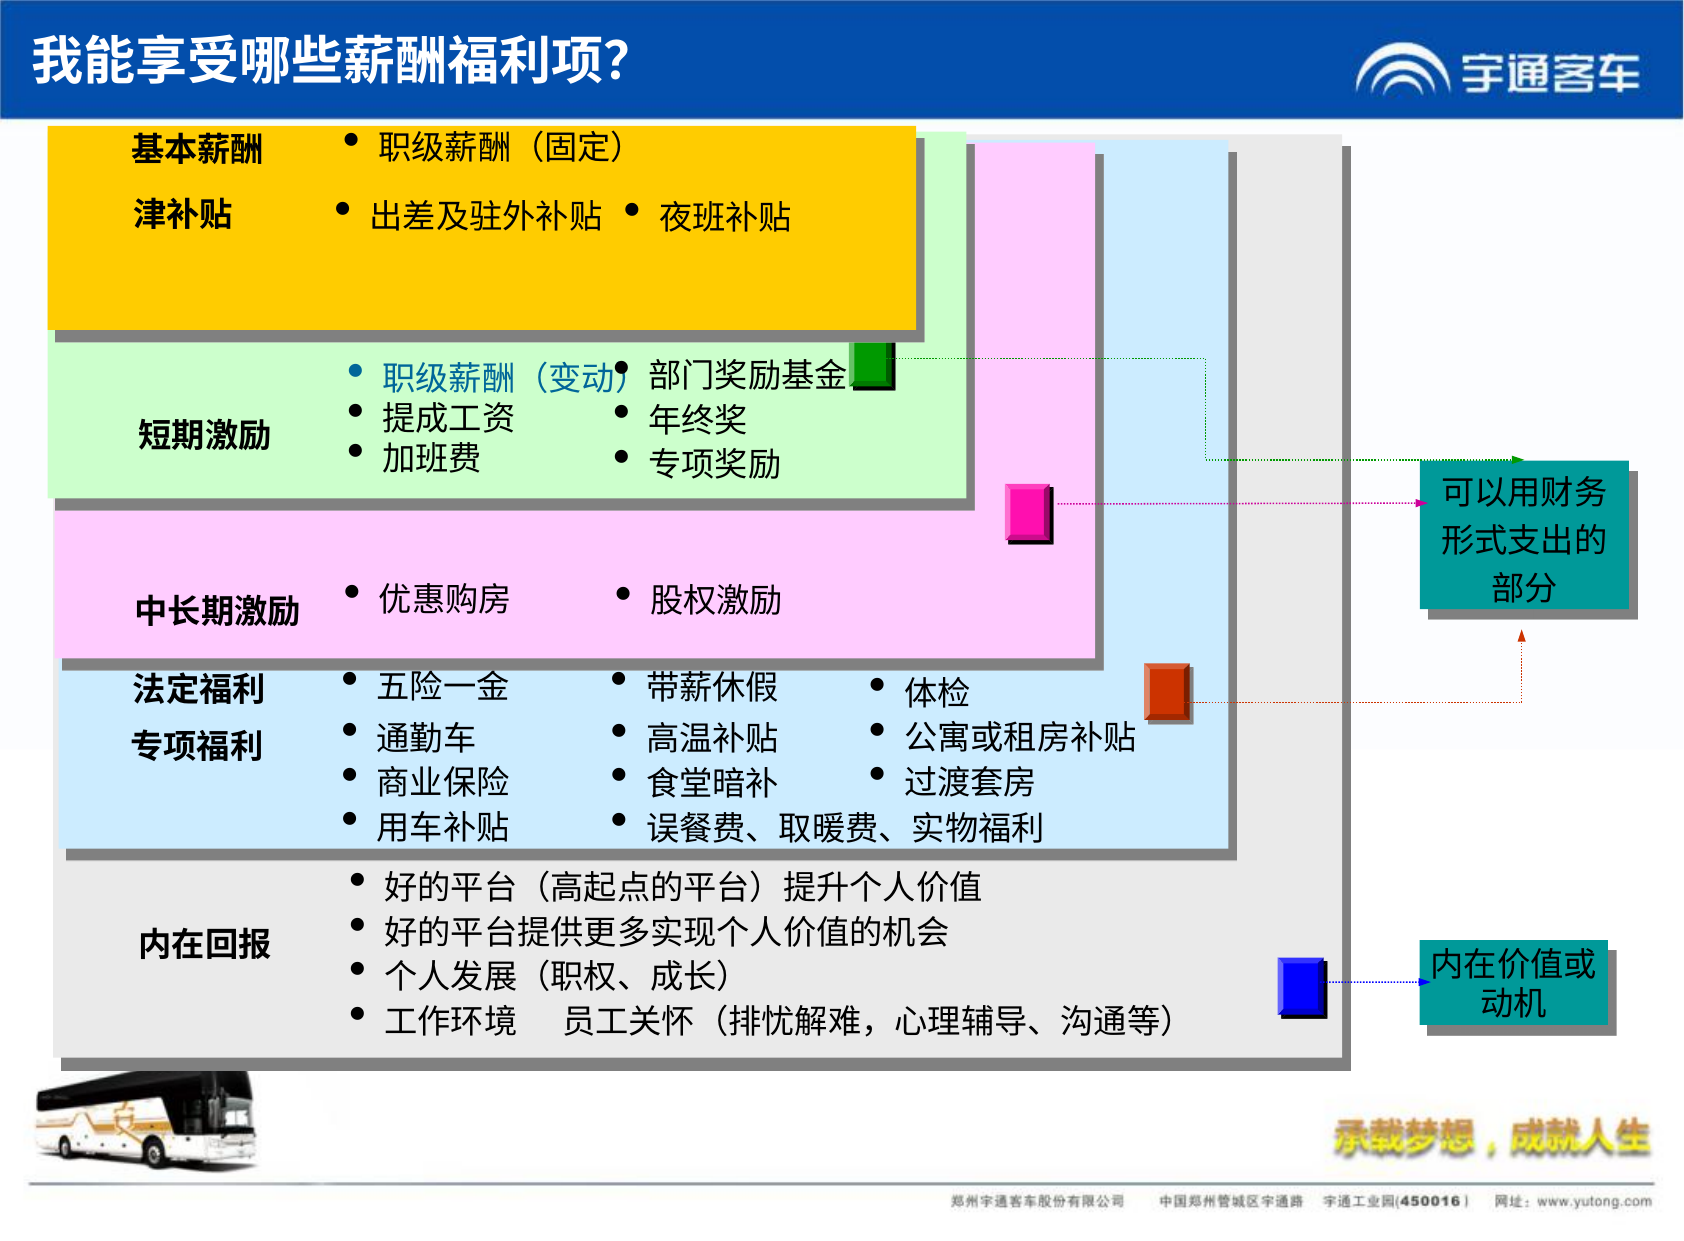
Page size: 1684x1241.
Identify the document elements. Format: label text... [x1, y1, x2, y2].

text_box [47, 339, 843, 499]
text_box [979, 139, 1239, 328]
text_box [54, 507, 843, 659]
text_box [848, 330, 1630, 721]
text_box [52, 667, 1609, 1059]
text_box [976, 142, 1096, 328]
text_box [47, 124, 972, 331]
text_box 我能享受哪些薪酬福利项？ [16, 20, 914, 98]
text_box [976, 134, 1609, 328]
picture [0, 0, 1684, 1241]
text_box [58, 666, 1239, 852]
